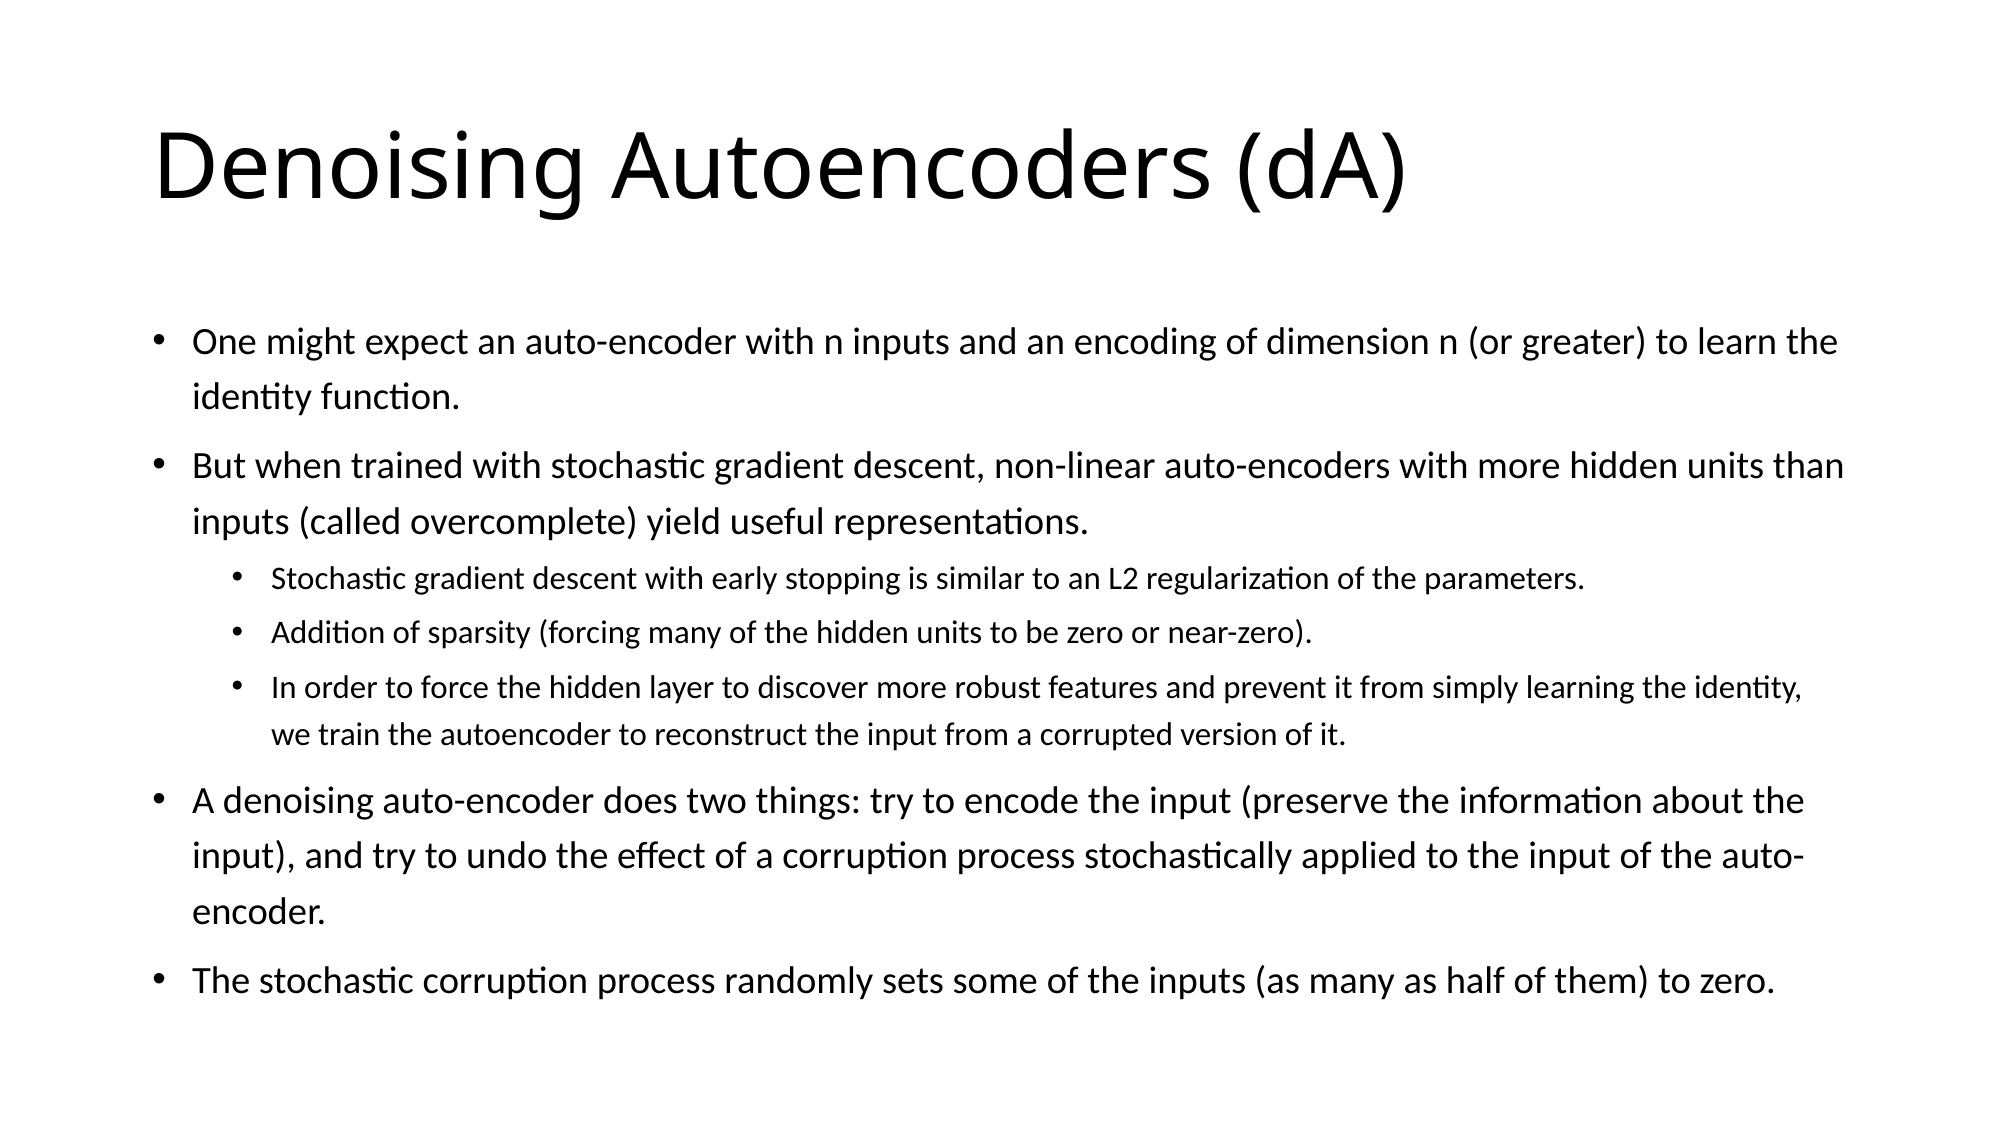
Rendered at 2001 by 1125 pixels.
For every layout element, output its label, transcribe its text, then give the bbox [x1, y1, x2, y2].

list One might expect an auto-encoder with n inputs and an encoding of dimension n (or greater) to learn the identity function. But when trained with stochastic gradient descent, non-linear auto-encoders with more hidden units than inputs (called overcomplete) yield useful representations. Stochastic gradient descent with early stopping is similar to an L2 regularization of the parameters. Addition of sparsity (forcing many of the hidden units to be zero or near-zero). In order to force the hidden layer to discover more robust features and prevent it from simply learning the identity, we train the autoencoder to reconstruct the input from a corrupted version of it. A denoising auto-encoder does two things: try to encode the input (preserve the information about the input), and try to undo the effect of a corruption process stochastically applied to the input of the auto-encoder. The stochastic corruption process randomly sets some of the inputs (as many as half of them) to zero. [137, 299, 1863, 1014]
title Denoising Autoencoders (dA) [137, 59, 1863, 278]
